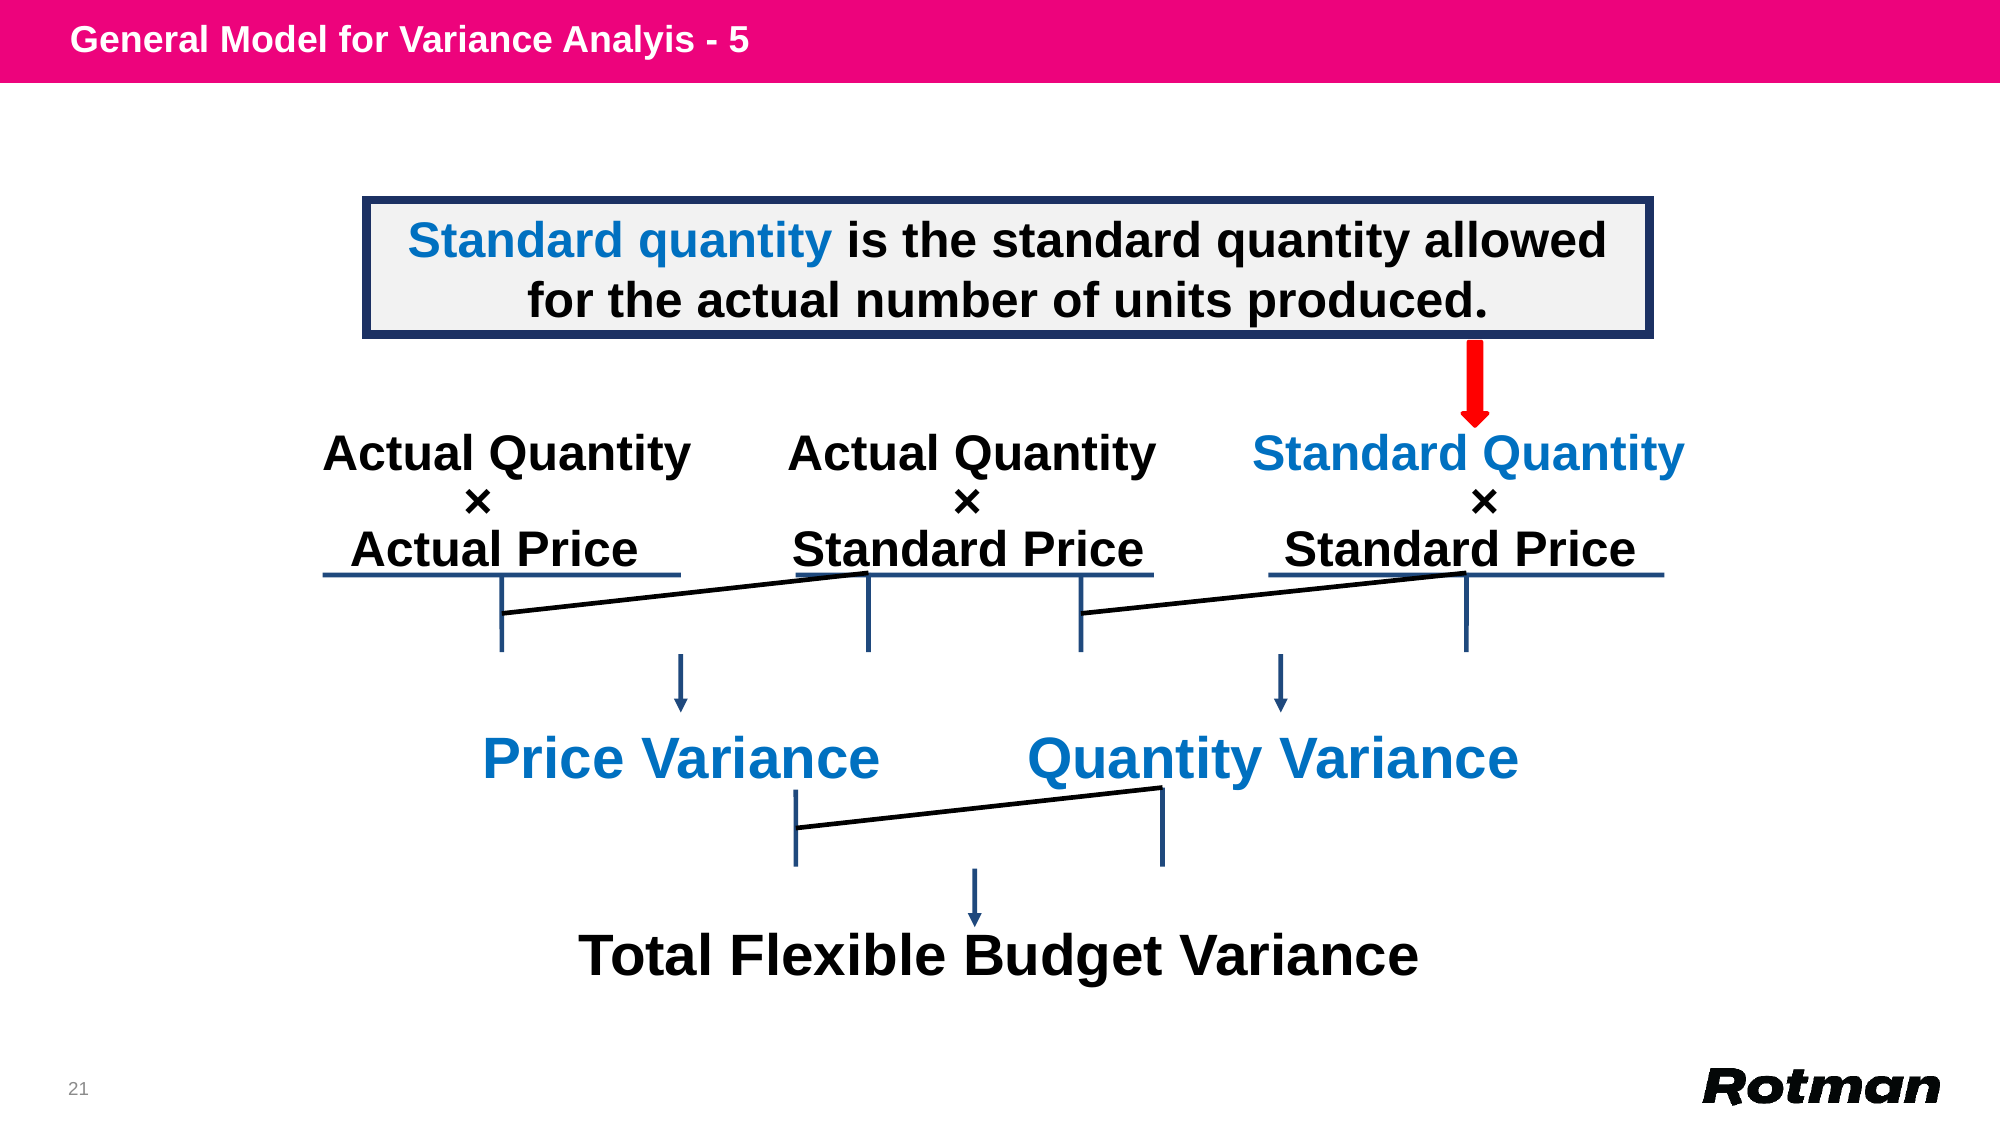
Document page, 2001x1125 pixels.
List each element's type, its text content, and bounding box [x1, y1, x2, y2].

text_box Price Variance [447, 712, 916, 798]
text_box Quantity Variance [999, 712, 1548, 798]
subtitle General Model for Variance Analyis - 5 [55, 0, 1630, 79]
text_box [1274, 663, 1287, 712]
picture [1702, 1068, 1940, 1106]
text_box Actual Quantity Actual Quantity Standard Quantity × × × Actual Price Standard Price Standard Price [281, 425, 1719, 584]
text_box [674, 663, 687, 713]
text_box Standard quantity is the standard quantity allowed for the actual number of units produced. [366, 199, 1650, 335]
text_box Total Flexible Budget Variance [505, 910, 1494, 995]
slide_number 21 [39, 1070, 118, 1106]
text_box [1460, 339, 1490, 428]
